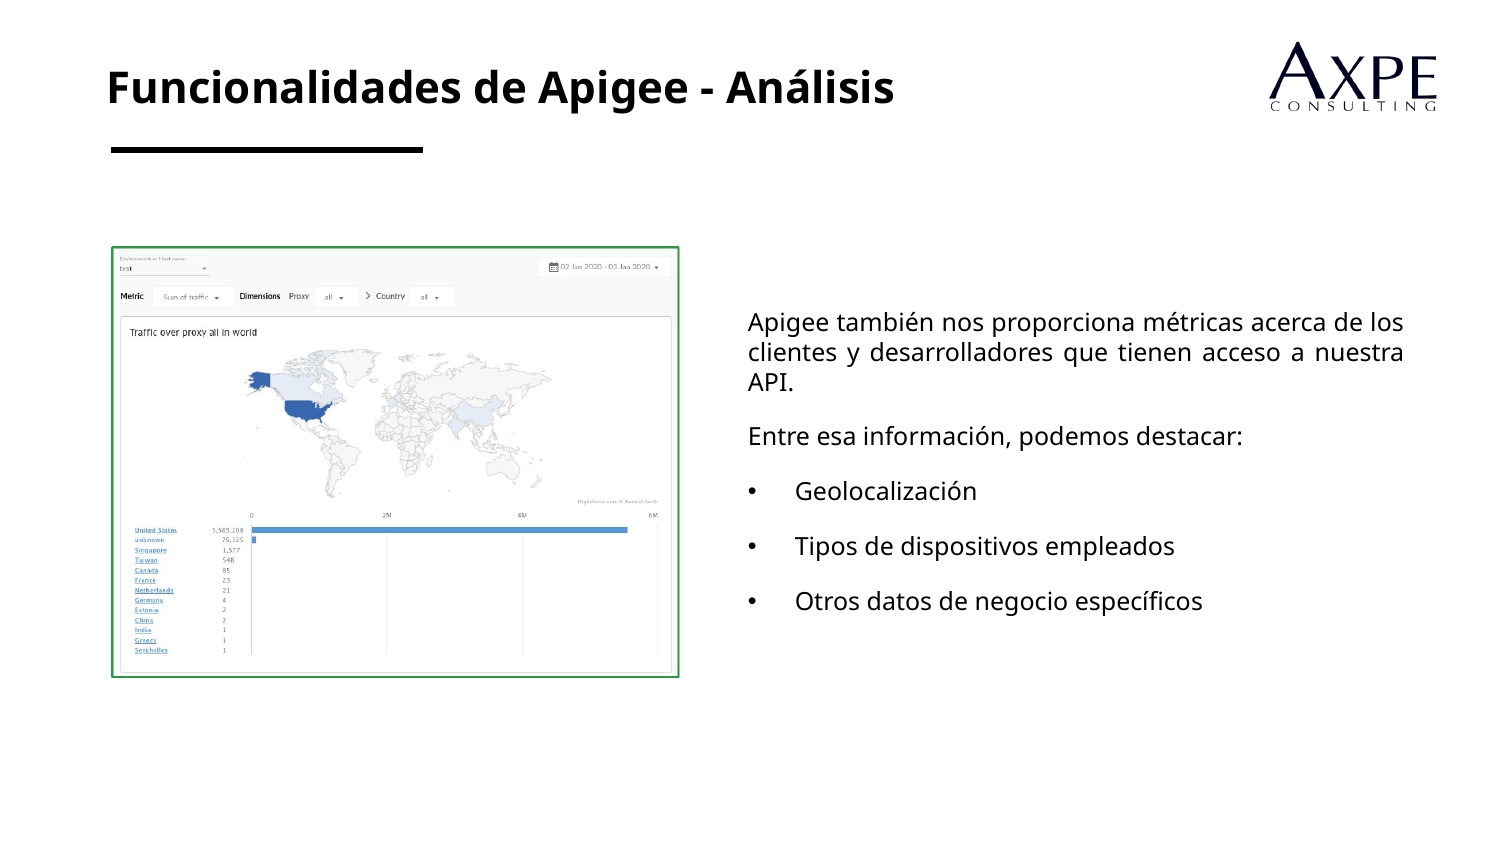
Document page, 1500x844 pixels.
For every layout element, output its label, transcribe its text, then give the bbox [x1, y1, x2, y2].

picture [110, 246, 680, 680]
text_box Apigee también nos proporciona métricas acerca de los clientes y desarrolladores que tienen acceso a nuestra API. Entre esa información, podemos destacar: Geolocalización Tipos de dispositivos empleados Otros datos de negocio específicos [733, 298, 1421, 623]
picture [1257, 40, 1448, 113]
text_box Funcionalidades de Apigee - Análisis [91, 36, 1077, 127]
